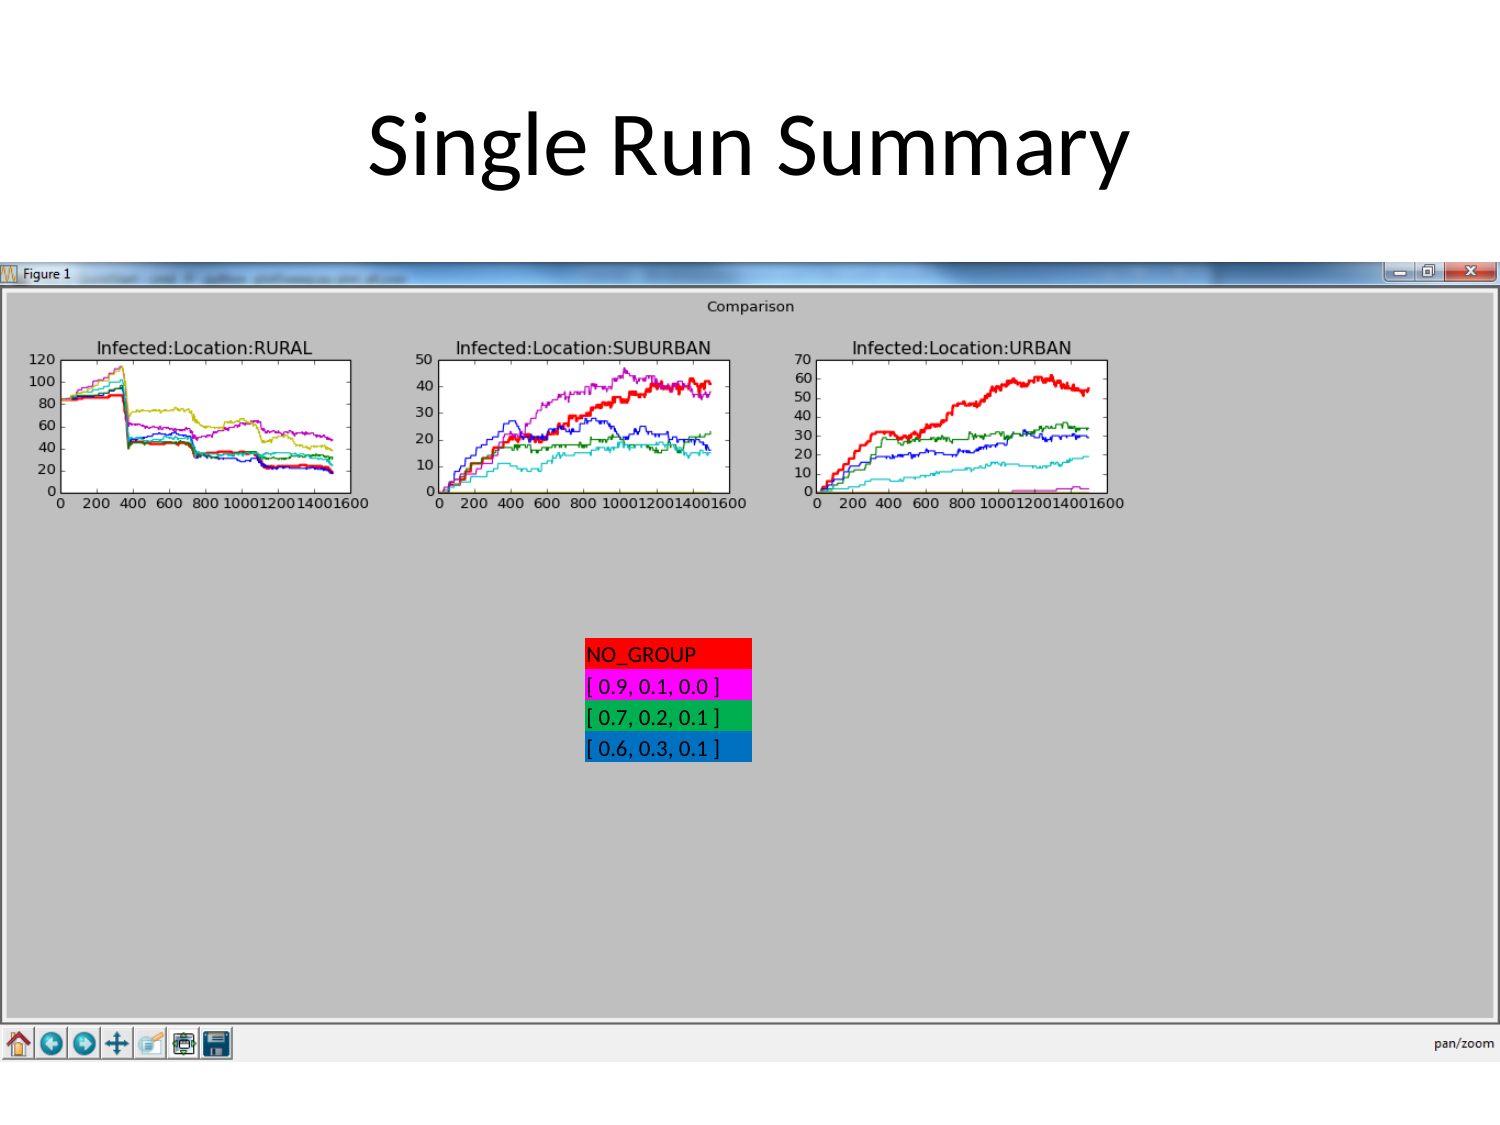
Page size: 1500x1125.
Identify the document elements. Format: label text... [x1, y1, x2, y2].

picture [0, 262, 1500, 1063]
title Single Run Summary [75, 45, 1425, 233]
